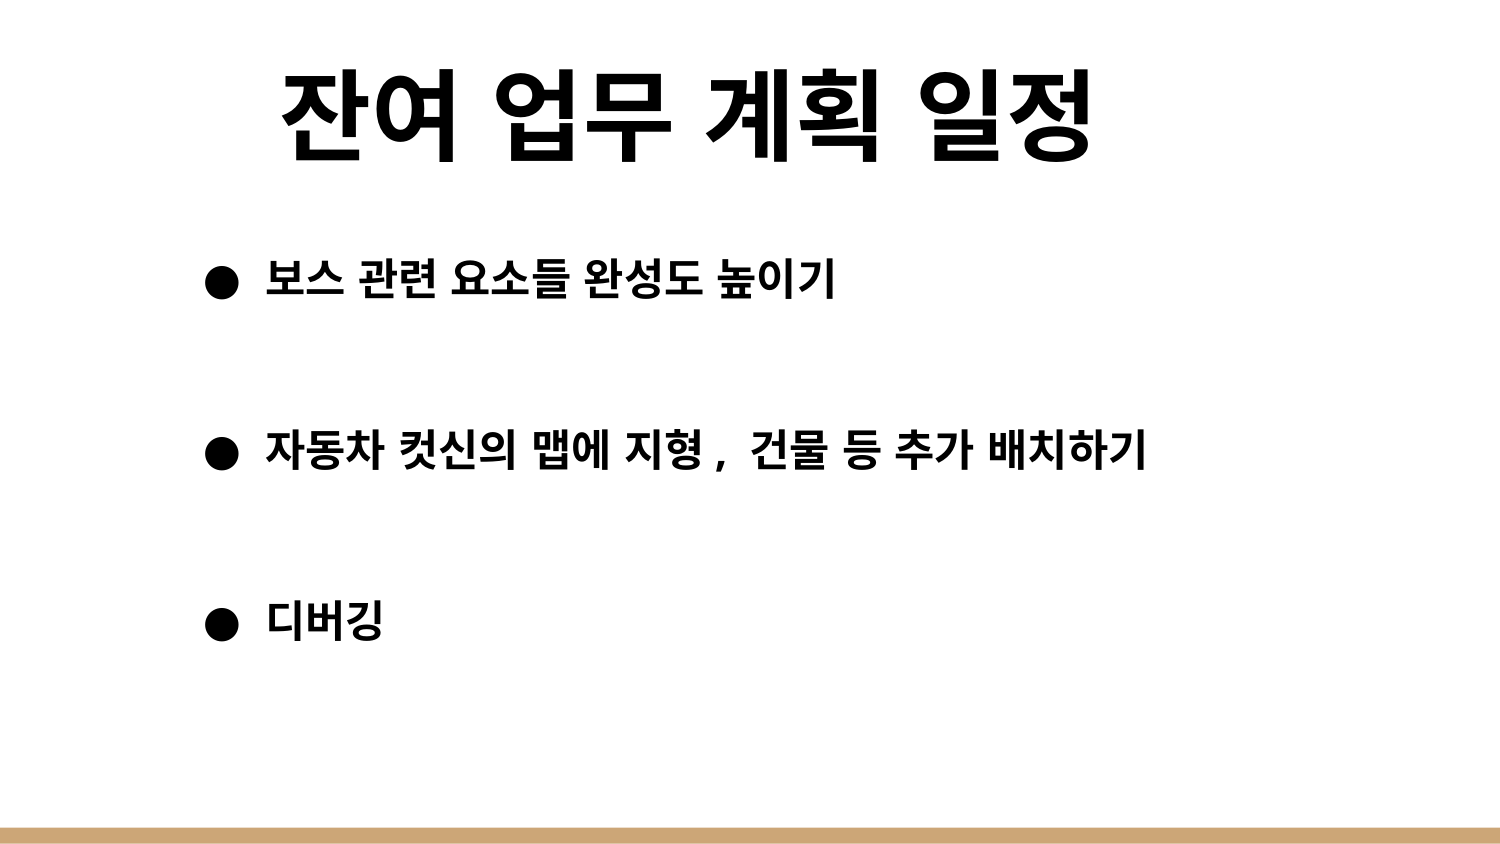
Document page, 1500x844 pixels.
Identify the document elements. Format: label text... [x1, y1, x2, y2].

list 보스 관련 요소들 완성도 높이기 자동차 컷신의 맵에 지형, 건물 등 추가 배치하기 디버깅 [175, 229, 1325, 708]
title 잔여 업무 계획 일정 [264, 51, 1236, 189]
